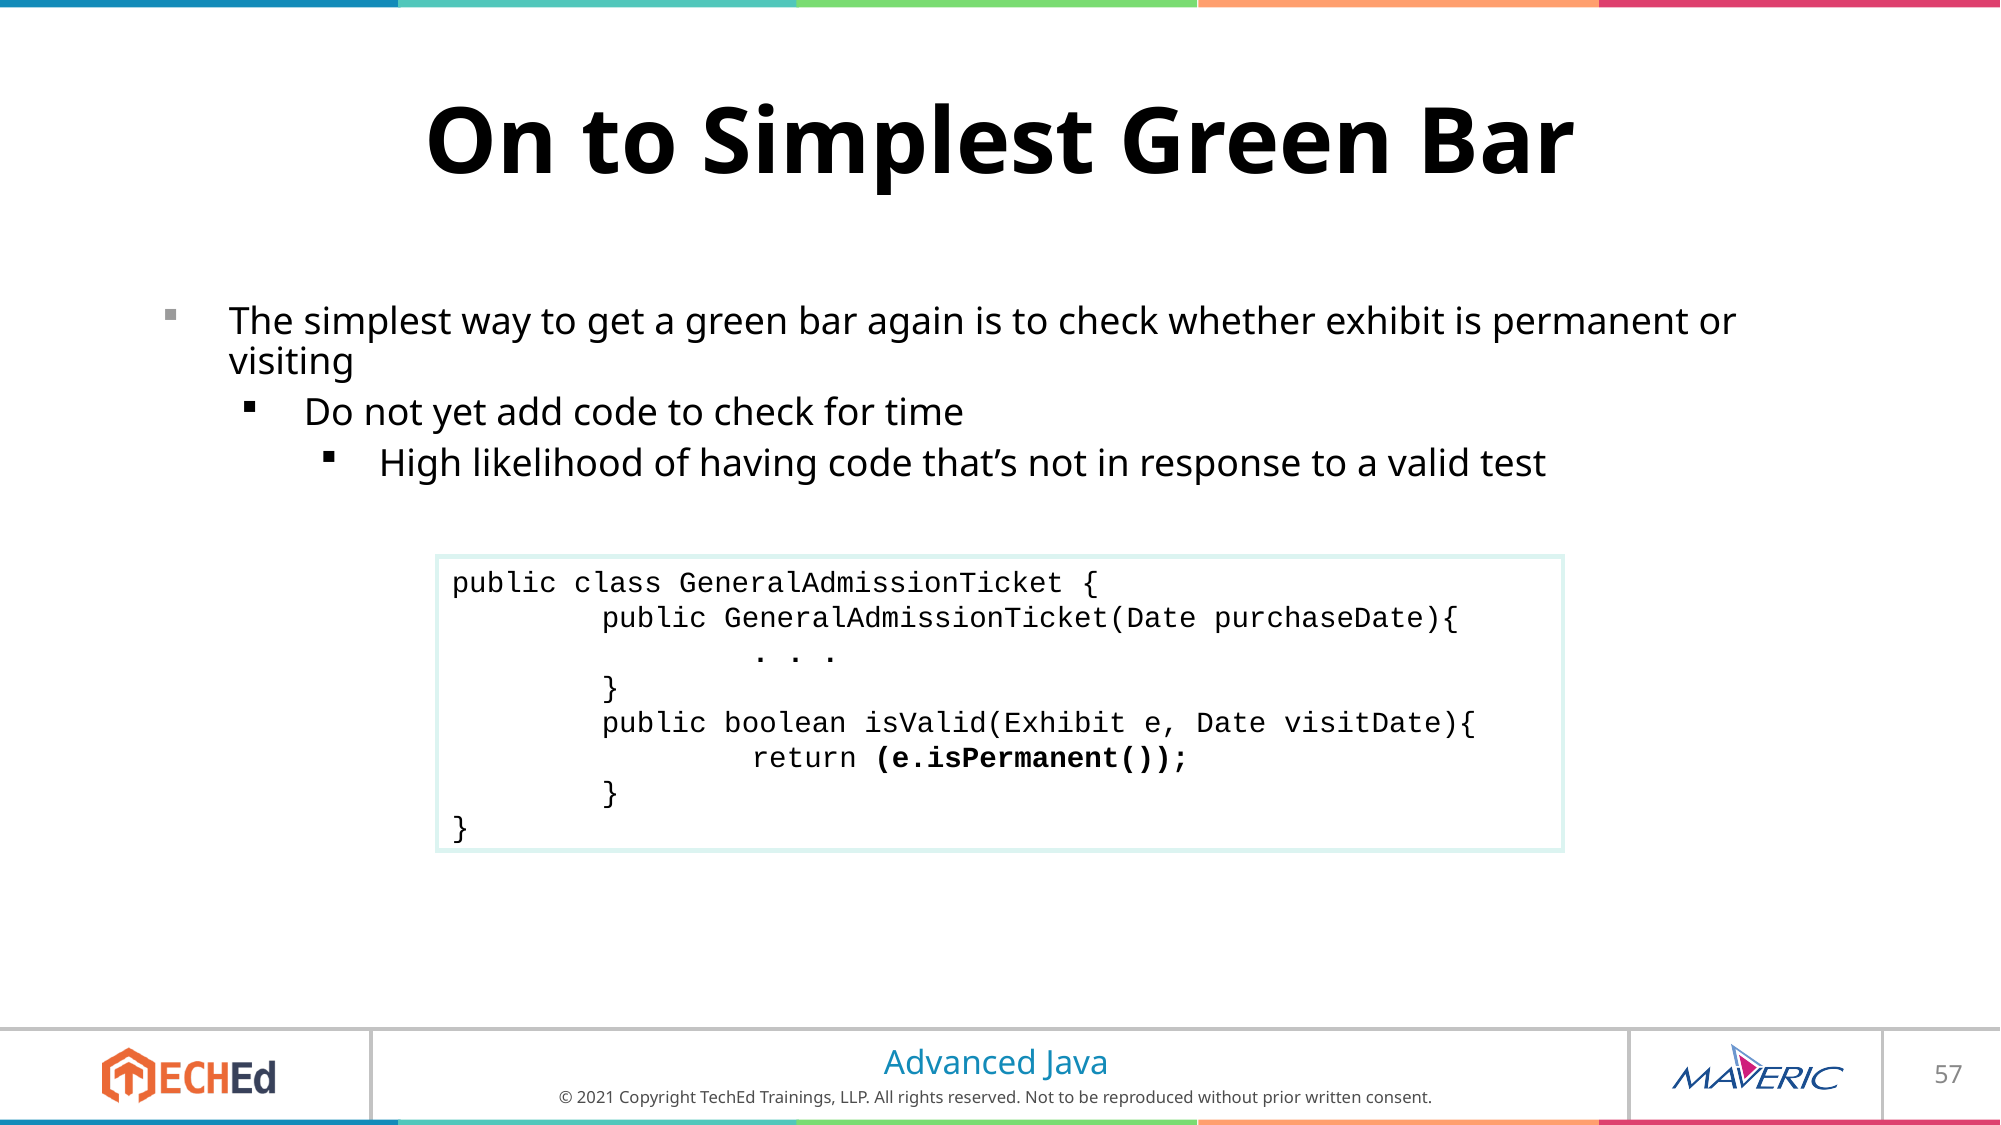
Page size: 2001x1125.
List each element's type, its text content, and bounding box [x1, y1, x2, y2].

text_box public class GeneralAdmissionTicket { public GeneralAdmissionTicket(Date purchaseDate){ . . . } public boolean isValid(Exhibit e, Date visitDate){ return (e.isPermanent()); } } [437, 556, 1563, 851]
list The simplest way to get a green bar again is to check whether exhibit is permanent or visiting Do not yet add code to check for time High likelihood of having code that’s not in response to a valid test [138, 294, 1864, 965]
picture [102, 1047, 276, 1110]
title On to Simplest Green Bar [138, 68, 1864, 219]
picture [1662, 1018, 1852, 1119]
